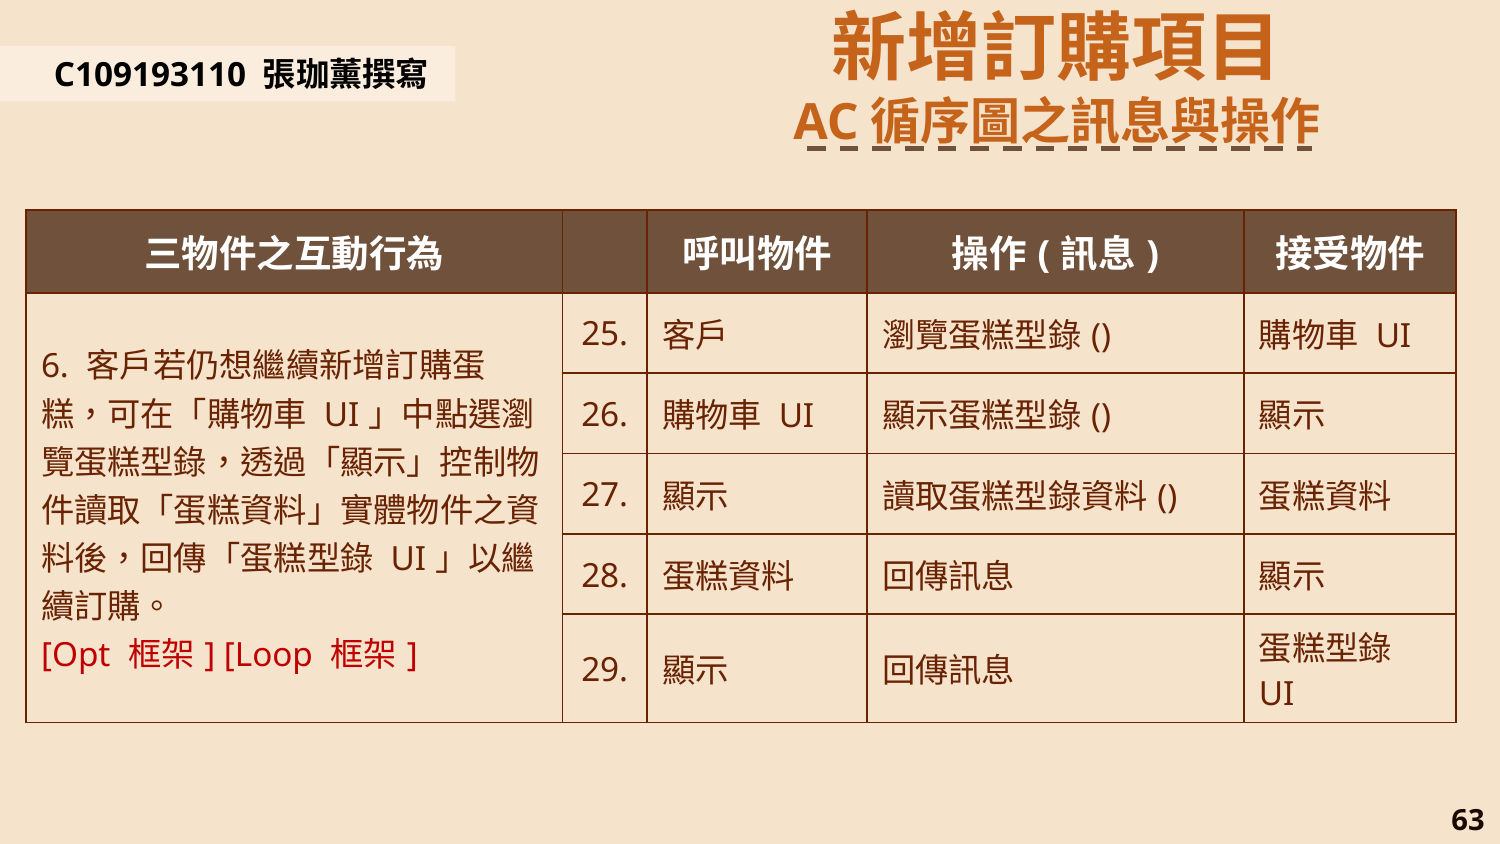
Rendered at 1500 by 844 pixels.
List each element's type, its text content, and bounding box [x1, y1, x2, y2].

table_cell 購物車 UI [1245, 294, 1455, 372]
table_cell 29. [563, 615, 646, 722]
table_header 接受物件 [1245, 211, 1455, 292]
table_cell 25. [563, 294, 646, 372]
table_cell 顯示 [648, 454, 866, 533]
table_cell 讀取蛋糕型錄資料() [868, 454, 1243, 533]
table_cell 26. [563, 374, 646, 453]
table_cell 客戶 [648, 294, 866, 372]
table_cell 28. [563, 535, 646, 613]
slide_number 63 [1162, 798, 1500, 844]
table_cell 顯示 [648, 615, 866, 722]
table_cell 蛋糕型錄 UI [1245, 615, 1455, 722]
table_cell 蛋糕資料 [1245, 454, 1455, 533]
table_header 三物件之互動行為 [27, 211, 562, 292]
table_cell 購物車 UI [648, 374, 866, 453]
table_cell 蛋糕資料 [648, 535, 866, 613]
table_cell 瀏覽蛋糕型錄() [868, 294, 1243, 372]
table_cell 27. [563, 454, 646, 533]
table_header 呼叫物件 [648, 211, 866, 292]
table_cell 6. 客戶若仍想繼續新增訂購蛋糕，可在「購物車 UI」中點選瀏覽蛋糕型錄，透過「顯示」控制物件讀取「蛋糕資料」實體物件之資料後，回傳「蛋糕型錄 UI」以繼續訂購。 [Opt 框架] [Loop 框架] [27, 294, 562, 722]
table_cell 顯示蛋糕型錄() [868, 374, 1243, 453]
table_cell 回傳訊息 [868, 535, 1243, 613]
table_header 操作(訊息) [868, 211, 1243, 292]
table_cell 顯示 [1245, 535, 1455, 613]
table_header [563, 211, 646, 292]
table_cell 顯示 [1245, 374, 1455, 453]
table_cell 回傳訊息 [868, 615, 1243, 722]
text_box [613, 0, 1500, 149]
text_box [0, 45, 456, 102]
